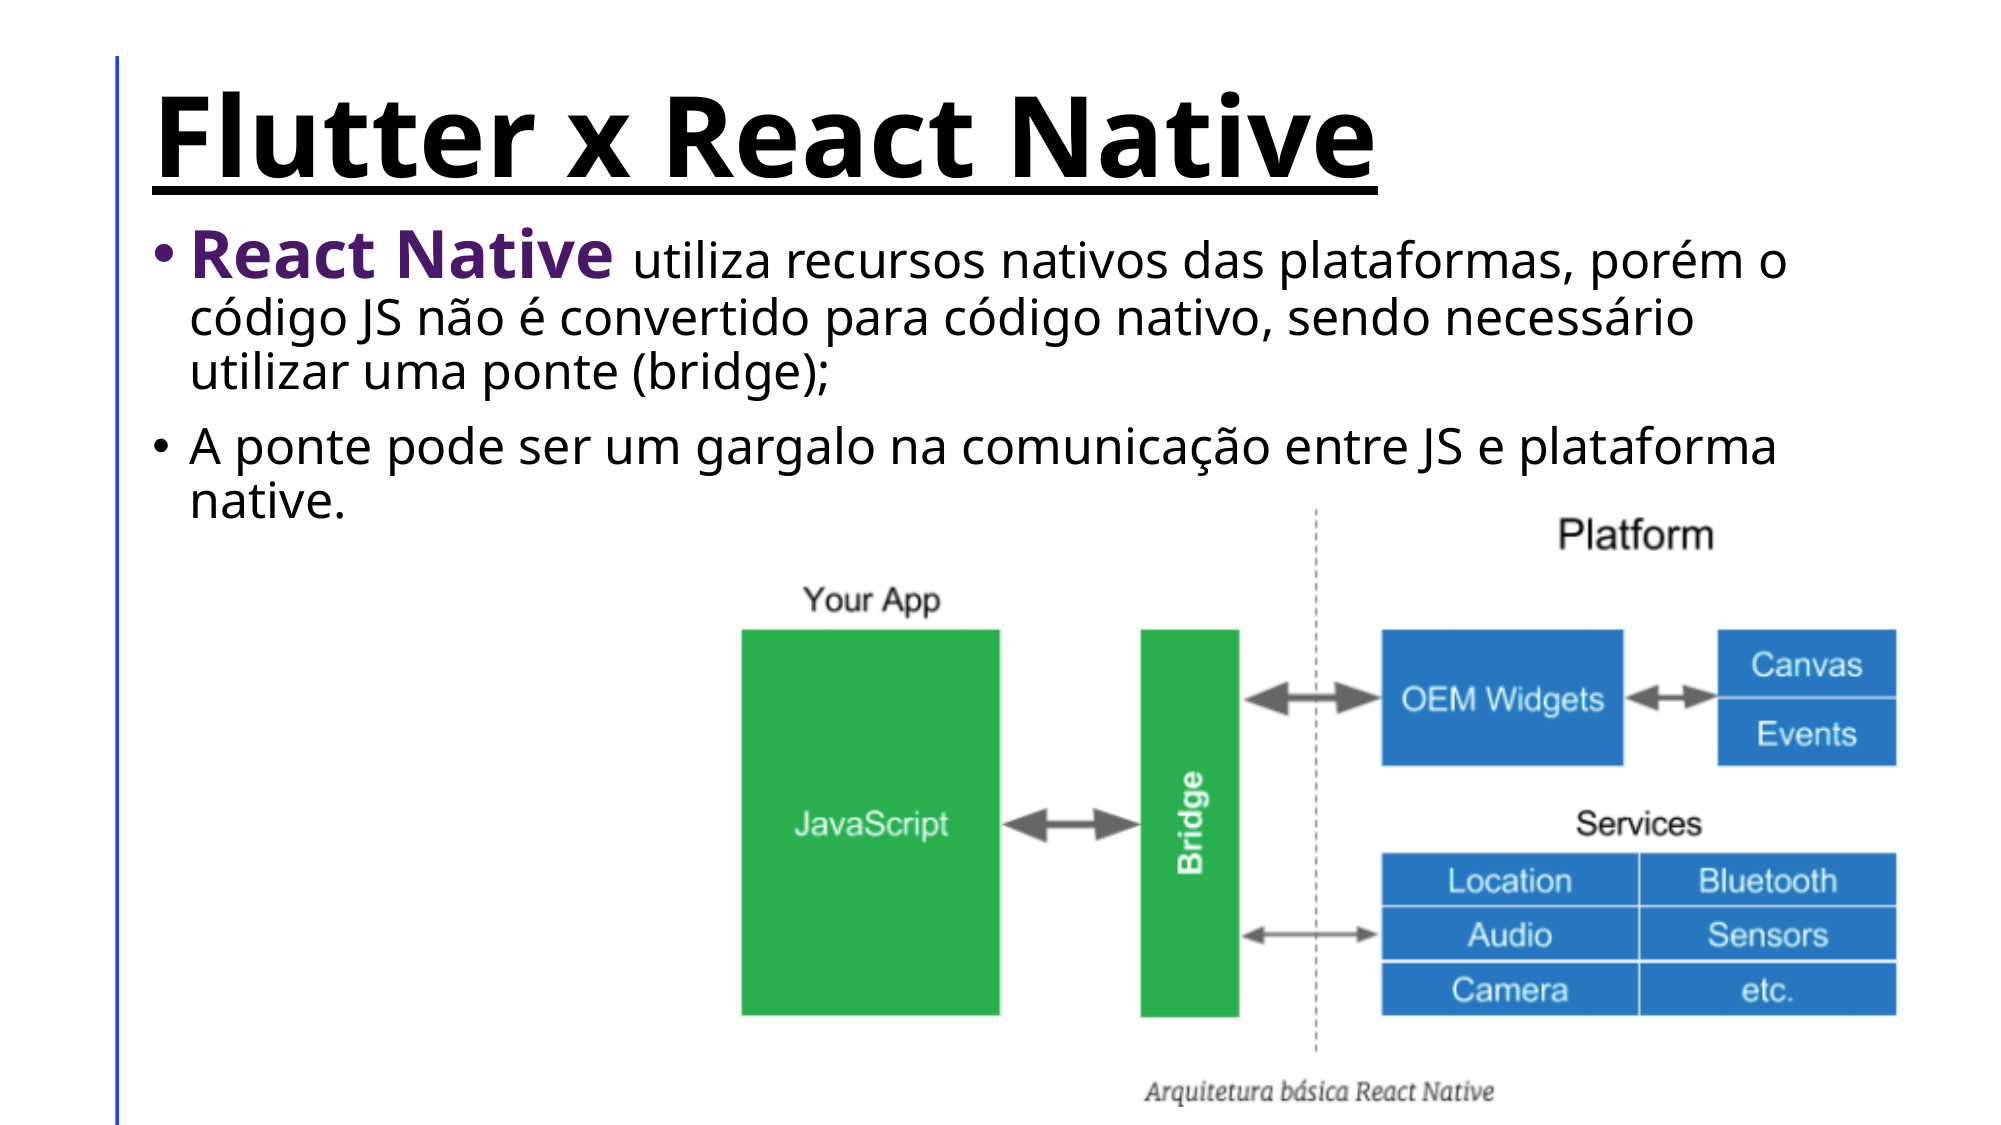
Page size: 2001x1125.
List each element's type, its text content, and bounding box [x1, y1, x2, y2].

list React Native utiliza recursos nativos das plataformas, porém o código JS não é convertido para código nativo, sendo necessário utilizar uma ponte (bridge); A ponte pode ser um gargalo na comunicação entre JS e plataforma native. [137, 213, 1863, 1014]
picture [721, 481, 1916, 1107]
title Flutter x React Native [137, 59, 1863, 213]
